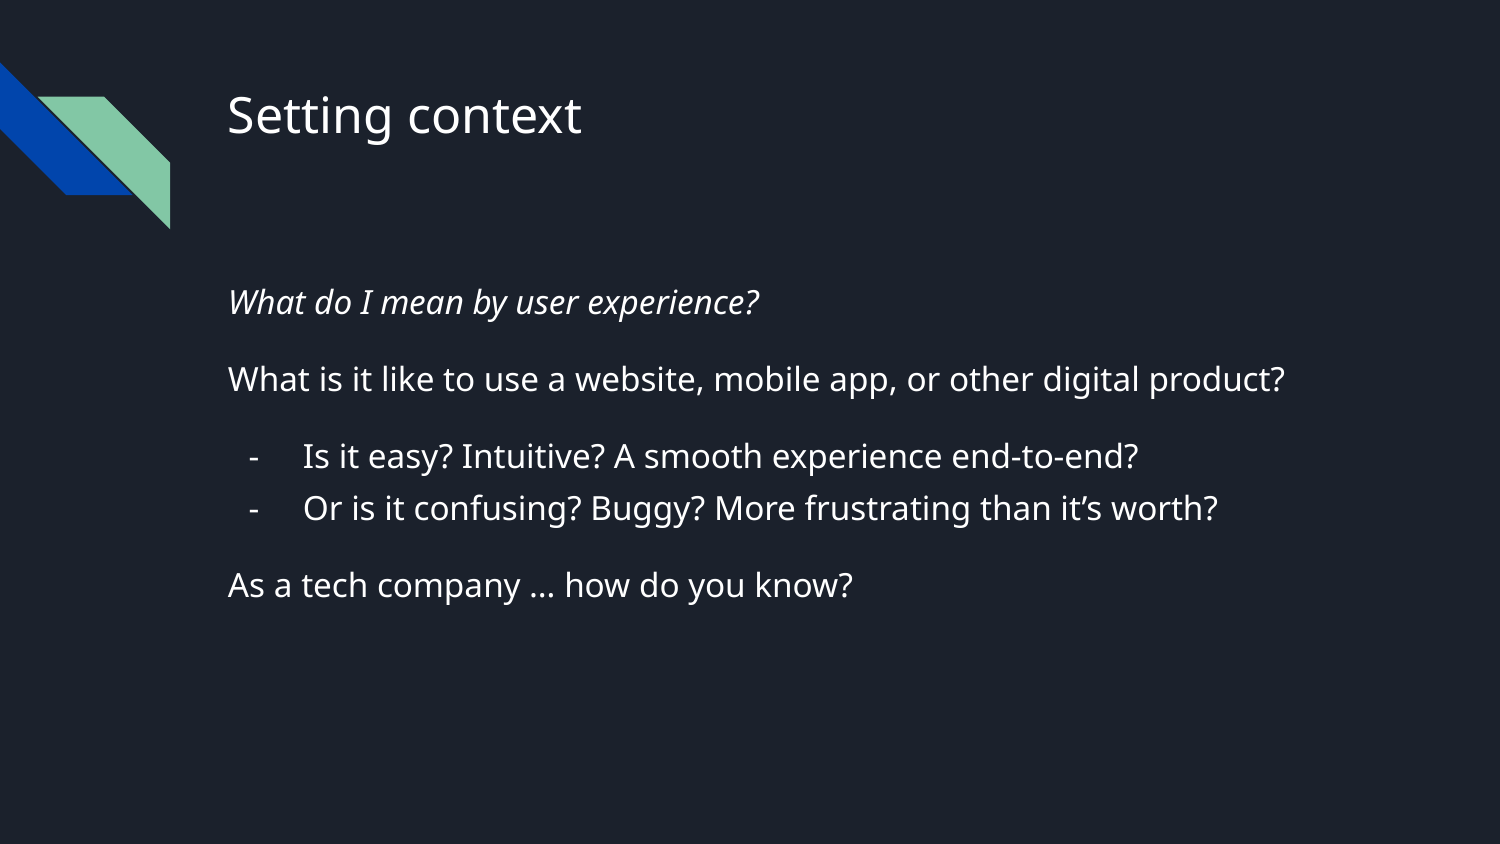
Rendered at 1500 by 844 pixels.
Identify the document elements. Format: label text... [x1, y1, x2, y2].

title Setting context [212, 64, 1368, 215]
list What do I mean by user experience? What is it like to use a website, mobile app, or other digital product? Is it easy? Intuitive? A smooth experience end-to-end? Or is it confusing? Buggy? More frustrating than it’s worth? As a tech company … how do you know? [212, 257, 1368, 735]
